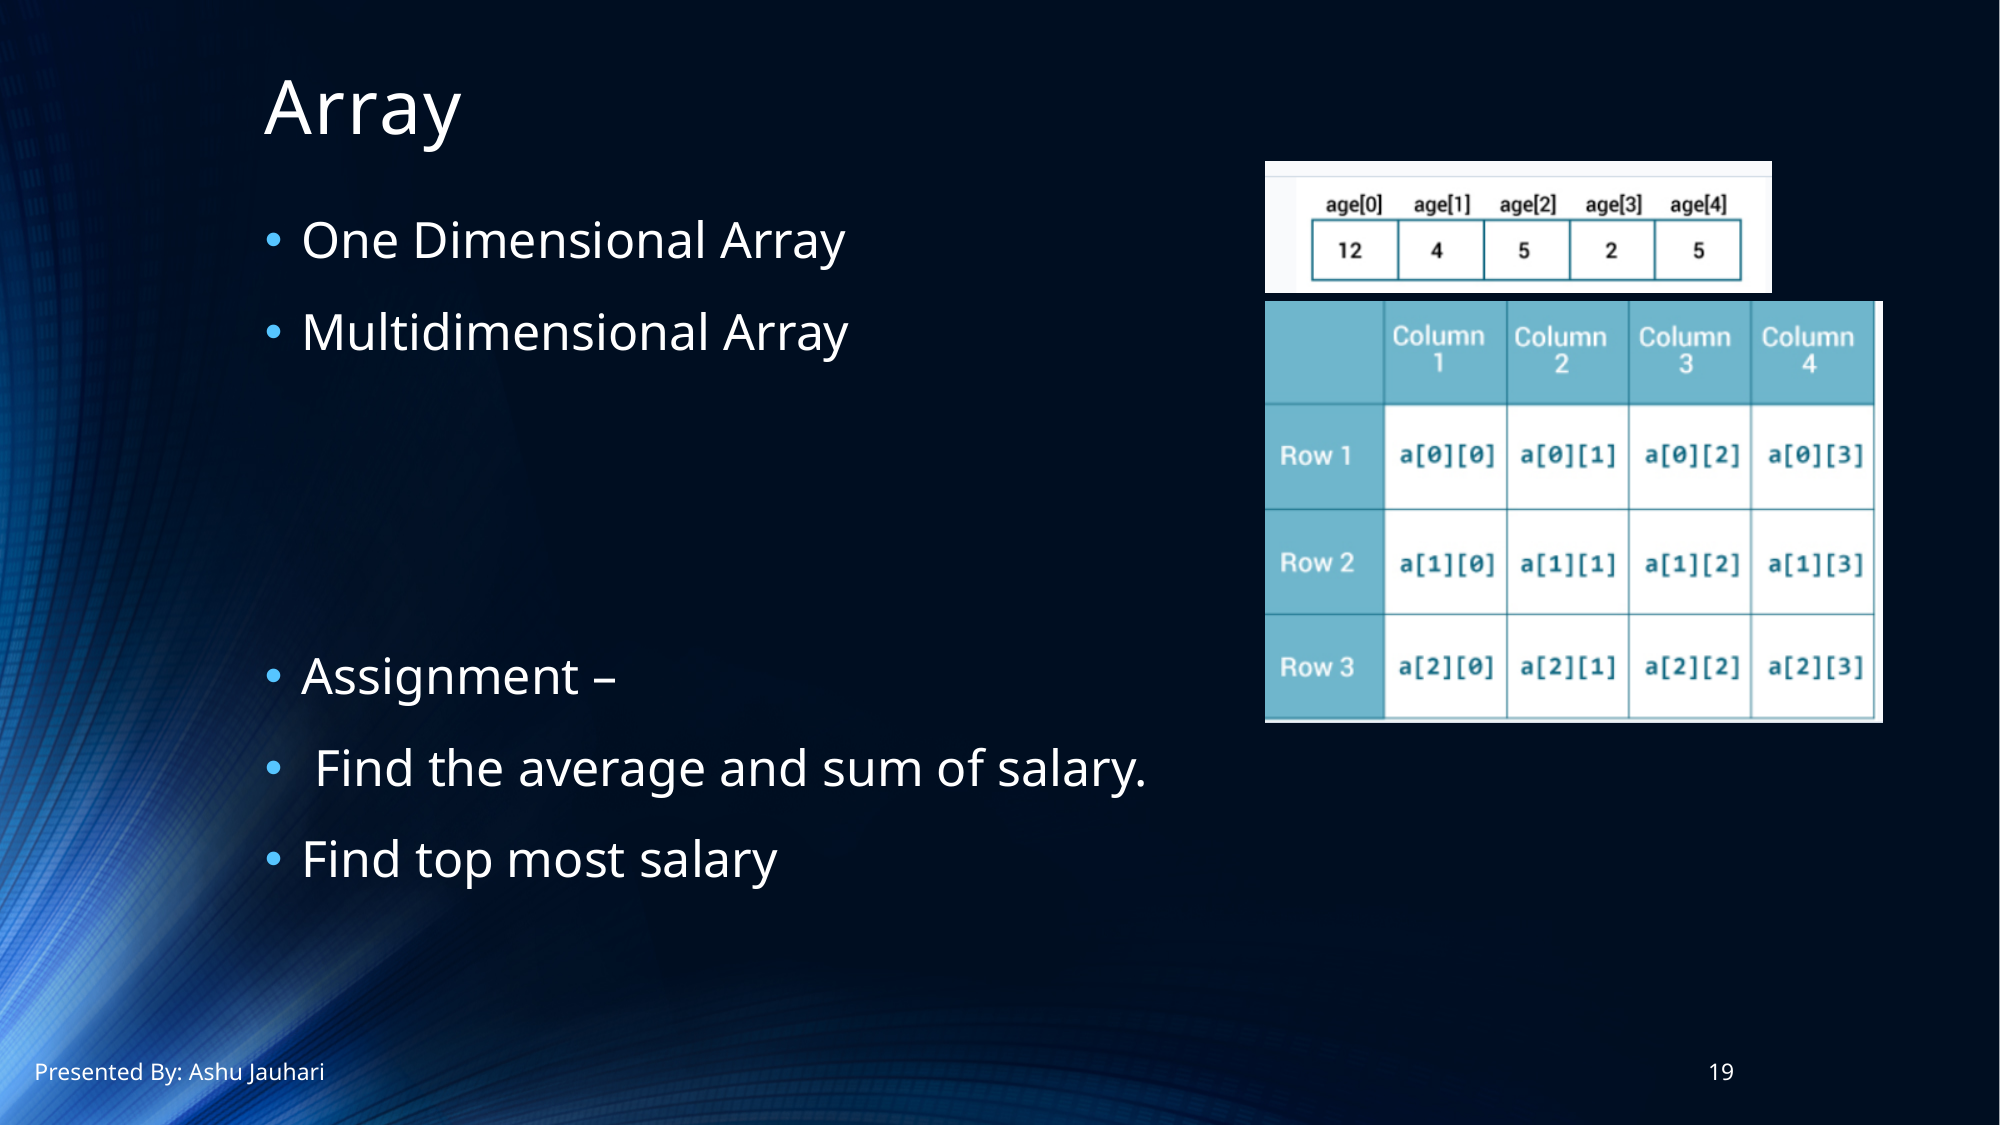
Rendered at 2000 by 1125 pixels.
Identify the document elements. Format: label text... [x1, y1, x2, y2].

footer Presented By: Ashu Jauhari [19, 1050, 1325, 1096]
list One Dimensional Array Multidimensional Array Assignment – Find the average and sum of salary. Find top most salary [249, 208, 1749, 988]
slide_number 19 [1612, 1050, 1750, 1096]
title Array [249, 62, 1750, 173]
picture [0, 0, 2000, 1125]
